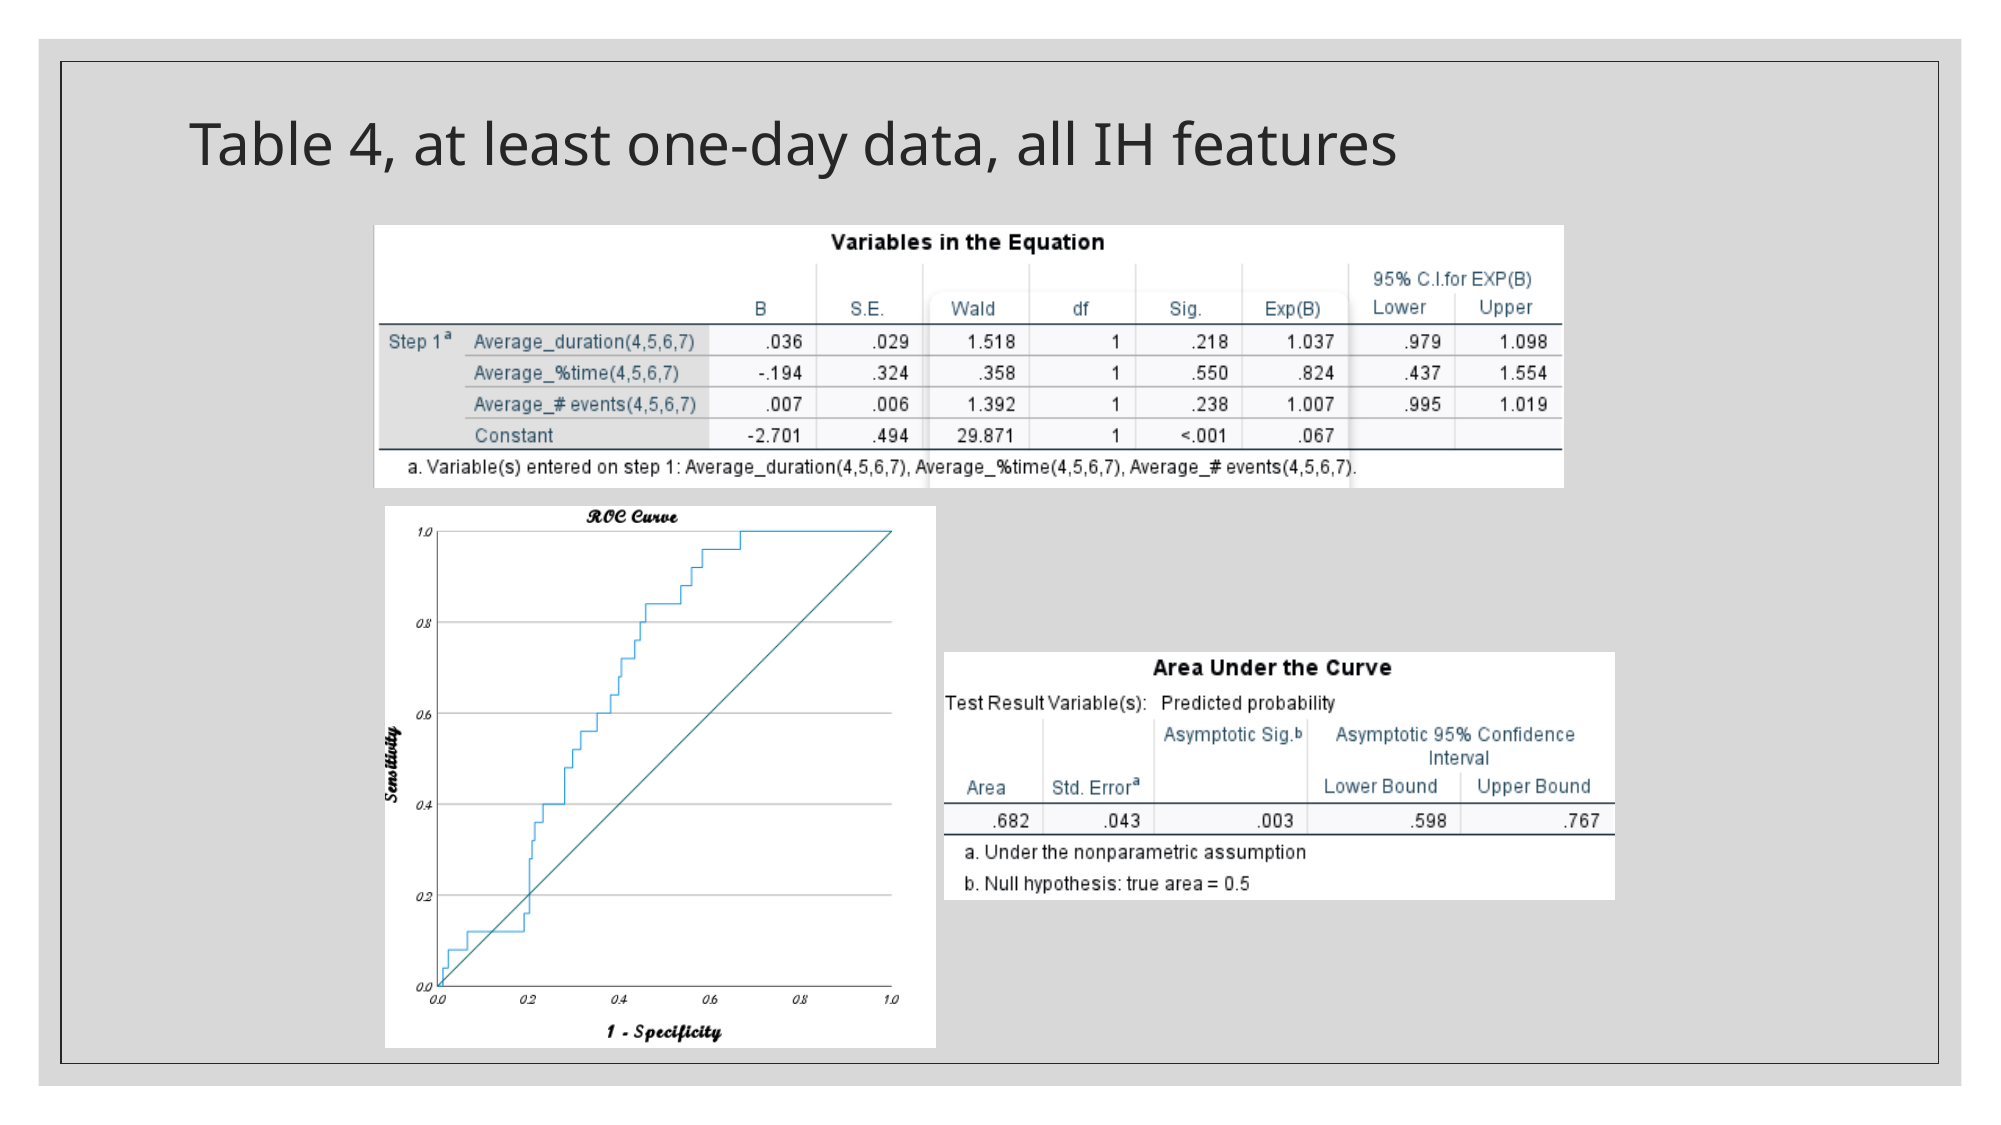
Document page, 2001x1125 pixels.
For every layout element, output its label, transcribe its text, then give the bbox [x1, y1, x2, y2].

picture [384, 506, 936, 1048]
title Table 4, at least one-day data, all IH features [174, 105, 1825, 188]
picture [944, 652, 1615, 900]
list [373, 225, 1564, 488]
